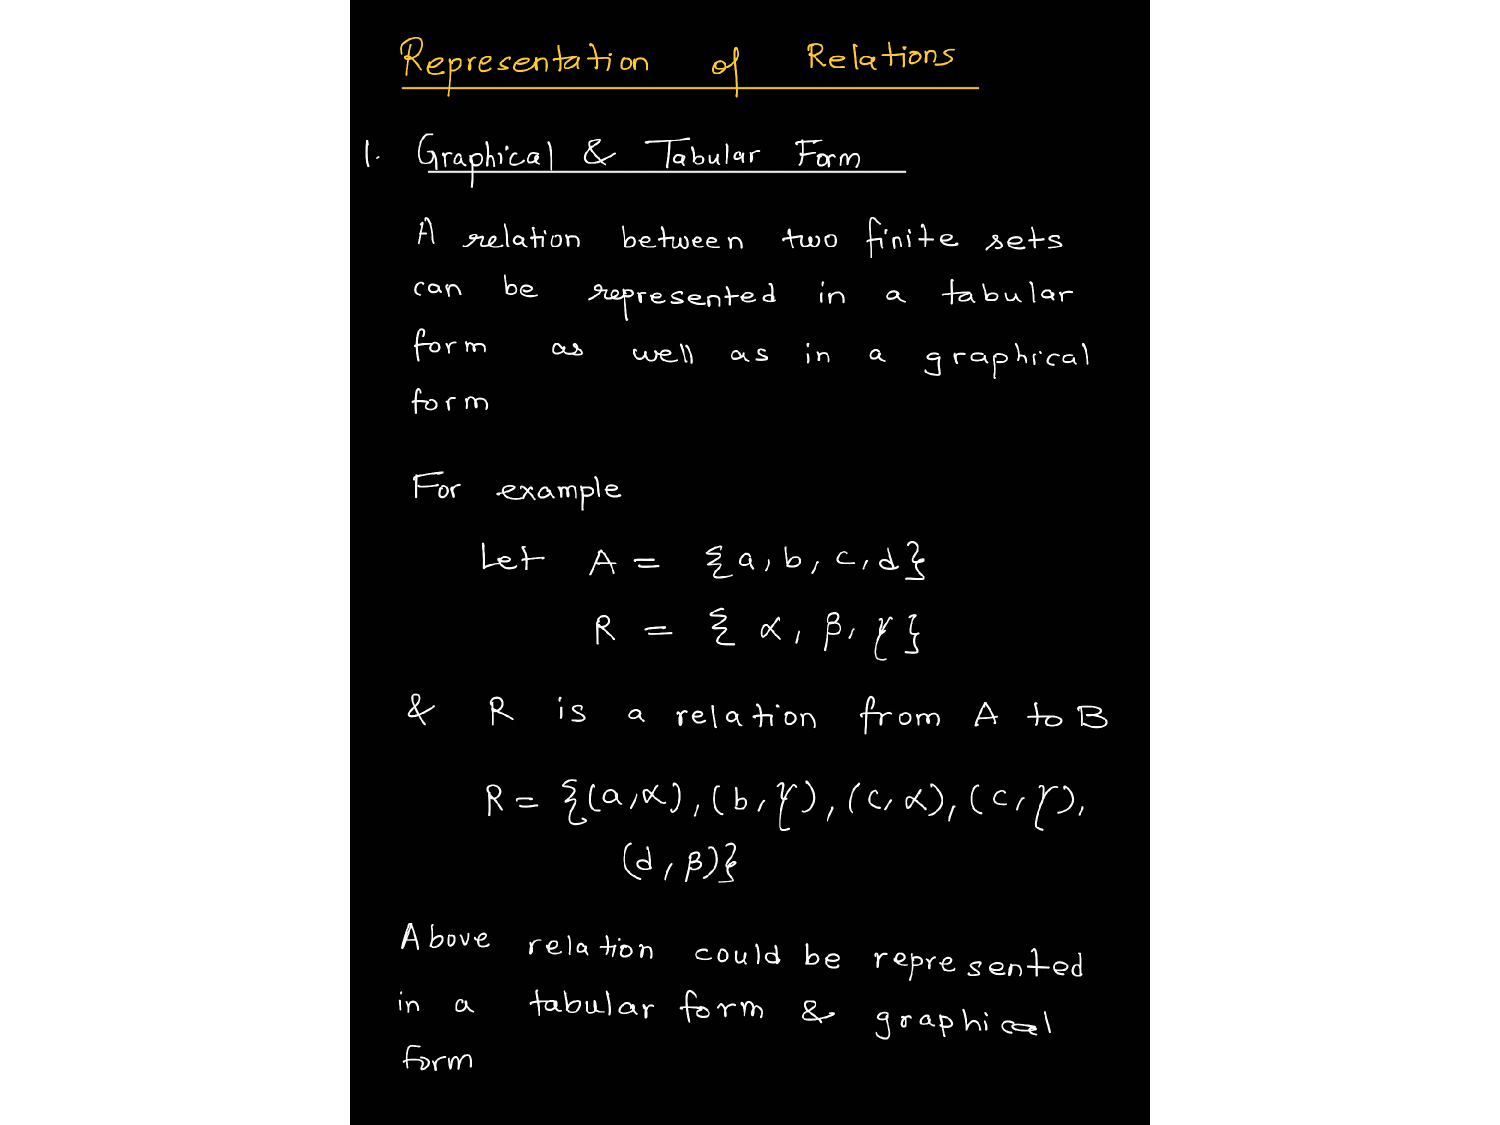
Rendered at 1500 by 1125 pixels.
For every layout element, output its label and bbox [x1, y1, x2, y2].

picture [350, 0, 1150, 1125]
